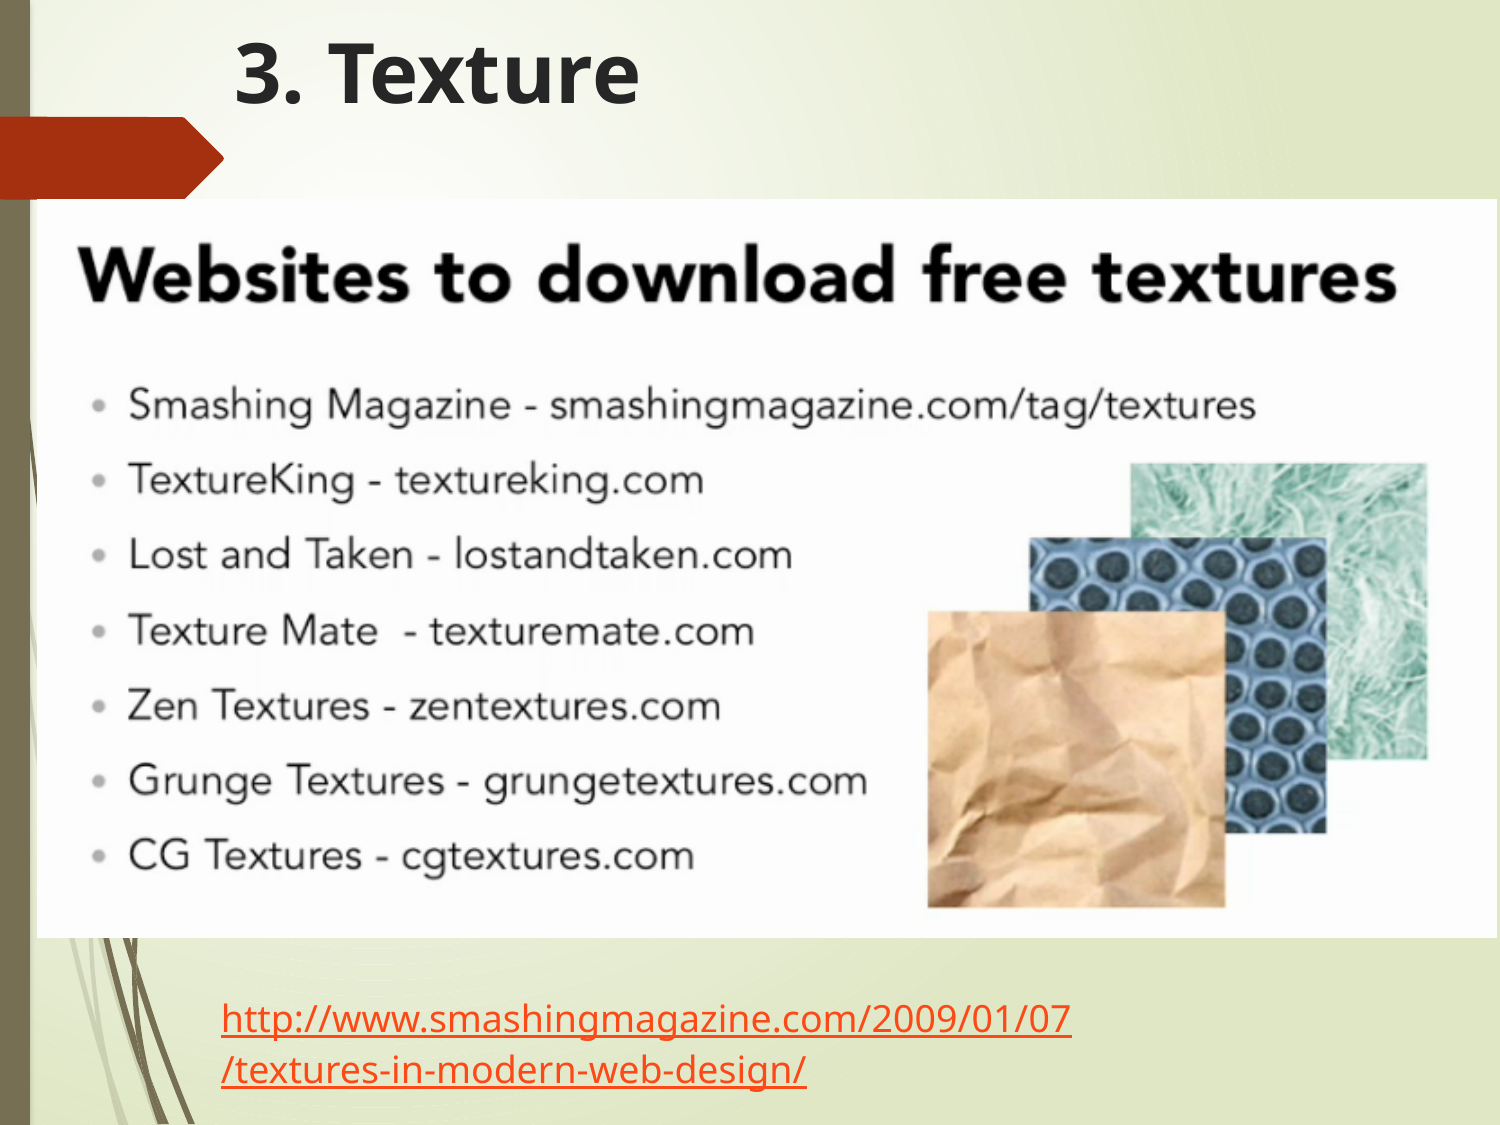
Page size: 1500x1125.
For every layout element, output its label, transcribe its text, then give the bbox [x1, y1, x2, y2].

picture [37, 199, 1497, 938]
text_box 3. Texture [219, 12, 657, 128]
text_box http://www.smashingmagazine.com/2009/01/07 /textures-in-modern-web-design/ [206, 987, 1088, 1105]
